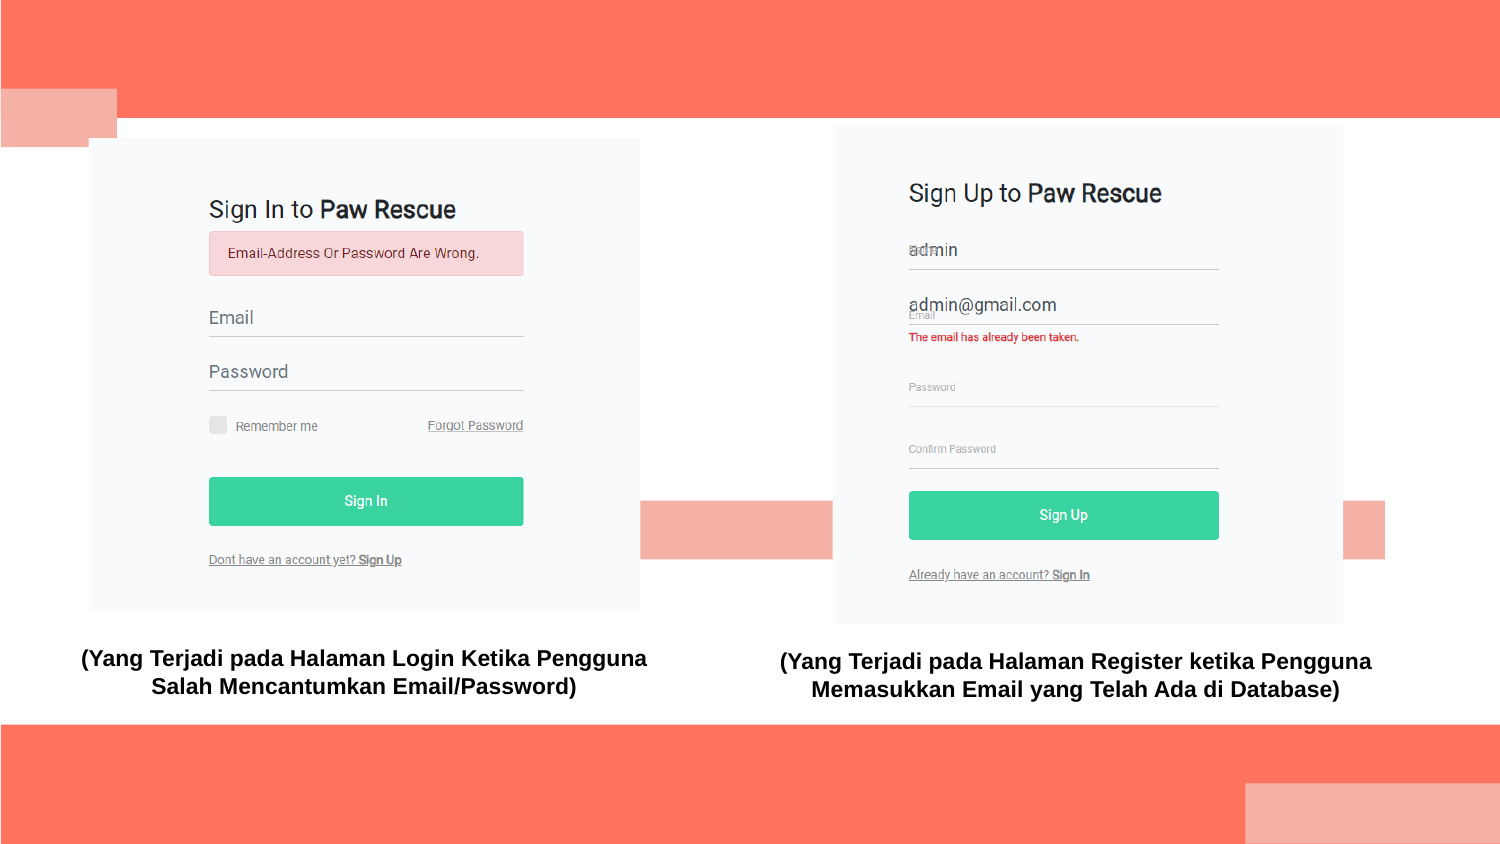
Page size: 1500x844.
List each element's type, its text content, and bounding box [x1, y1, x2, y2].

text_box (Yang Terjadi pada Halaman Register ketika Pengguna Memasukkan Email yang Telah Ada di Database) [763, 639, 1389, 710]
text_box (Yang Terjadi pada Halaman Login Ketika Pengguna Salah Mencantumkan Email/Password) [52, 636, 677, 707]
picture [88, 138, 641, 612]
picture [832, 125, 1344, 624]
